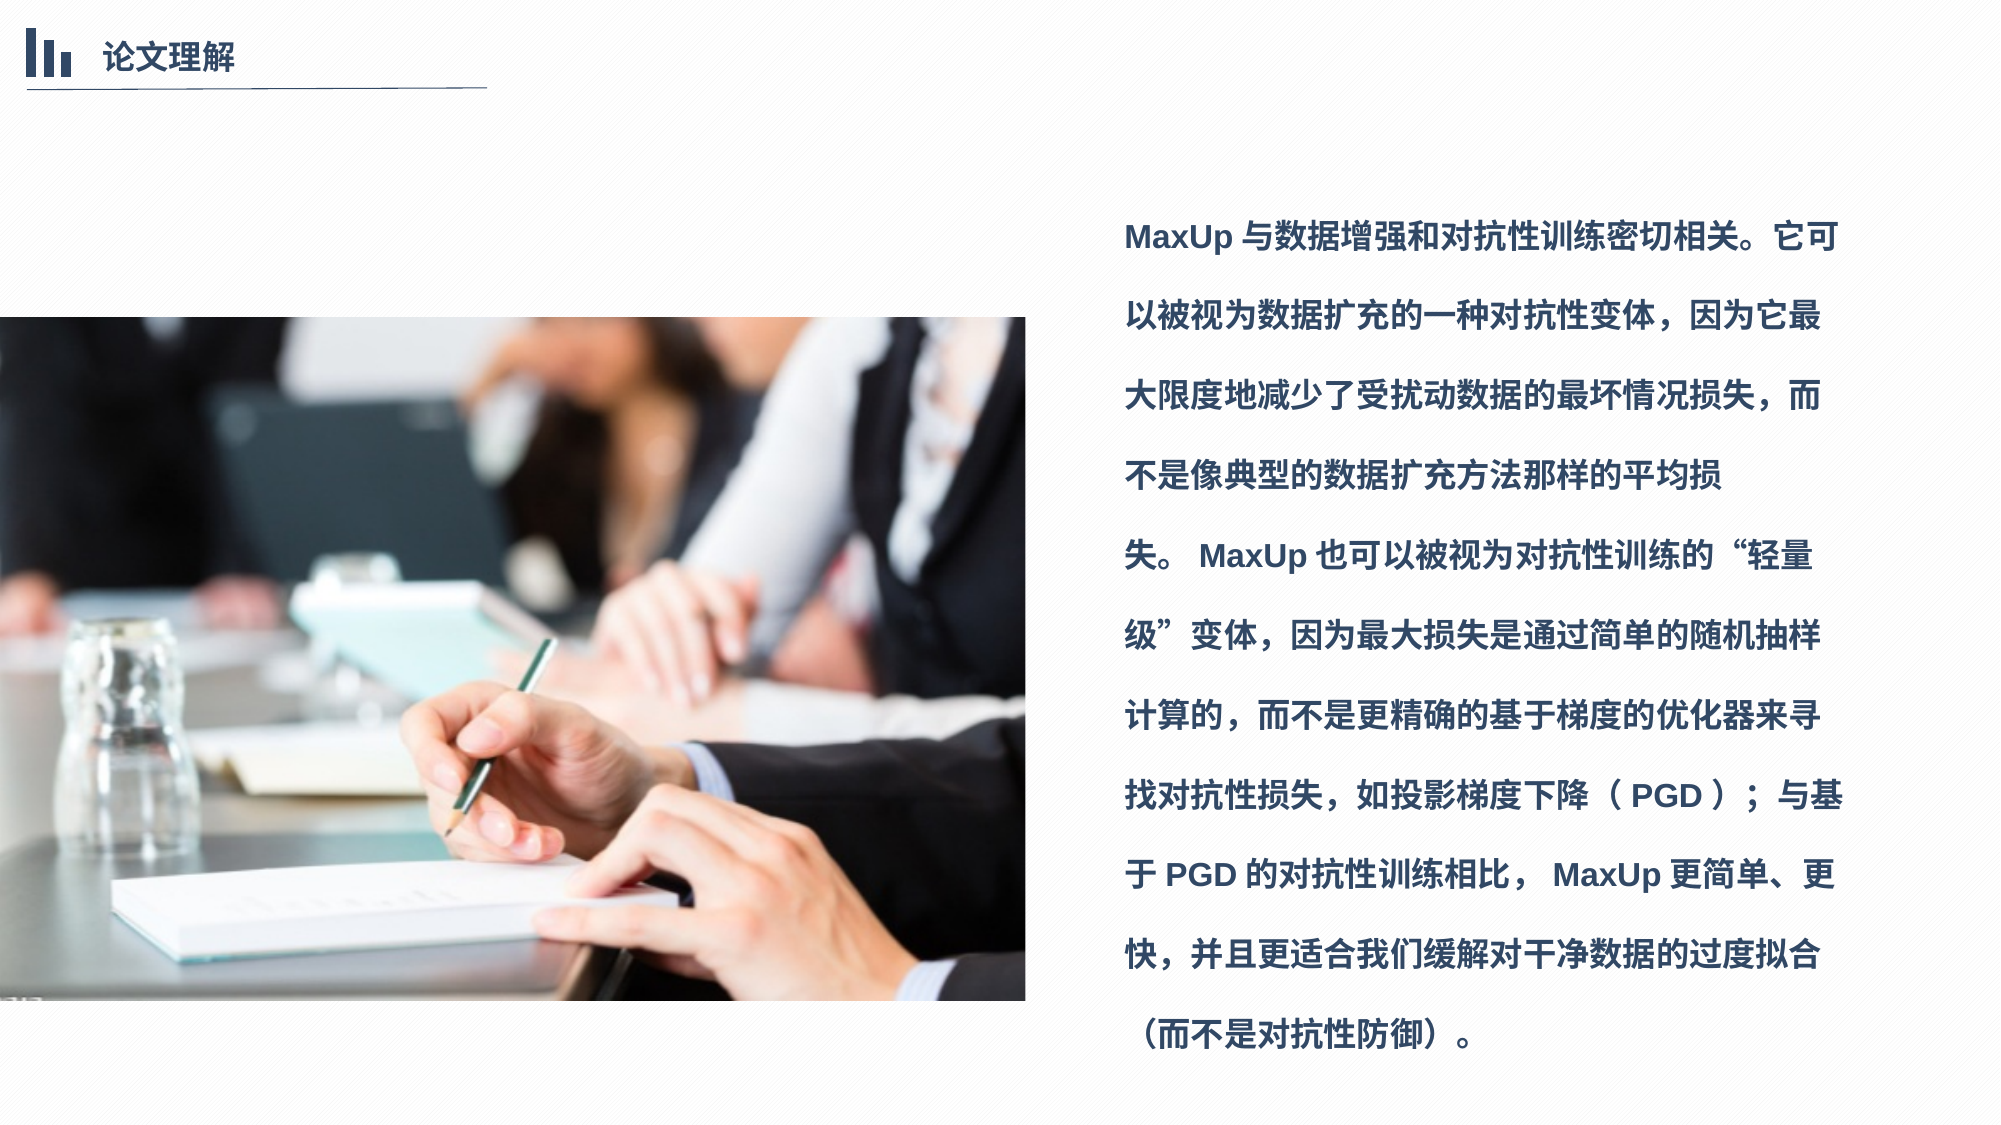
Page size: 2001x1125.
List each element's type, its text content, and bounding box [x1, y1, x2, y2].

text_box [0, 317, 1026, 1002]
text_box MaxUp与数据增强和对抗性训练密切相关。它可以被视为数据扩充的一种对抗性变体，因为它最大限度地减少了受扰动数据的最坏情况损失，而不是像典型的数据扩充方法那样的平均损失。MaxUp也可以被视为对抗性训练的“轻量级”变体，因为最大损失是通过简单的随机抽样计算的，而不是更精确的基于梯度的优化器来寻找对抗性损失，如投影梯度下降（PGD）；与基于PGD的对抗性训练相比，MaxUp更简单、更快，并且更适合我们缓解对干净数据的过度拟合（而不是对抗性防御）。 [1109, 167, 1859, 1061]
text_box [26, 29, 488, 90]
